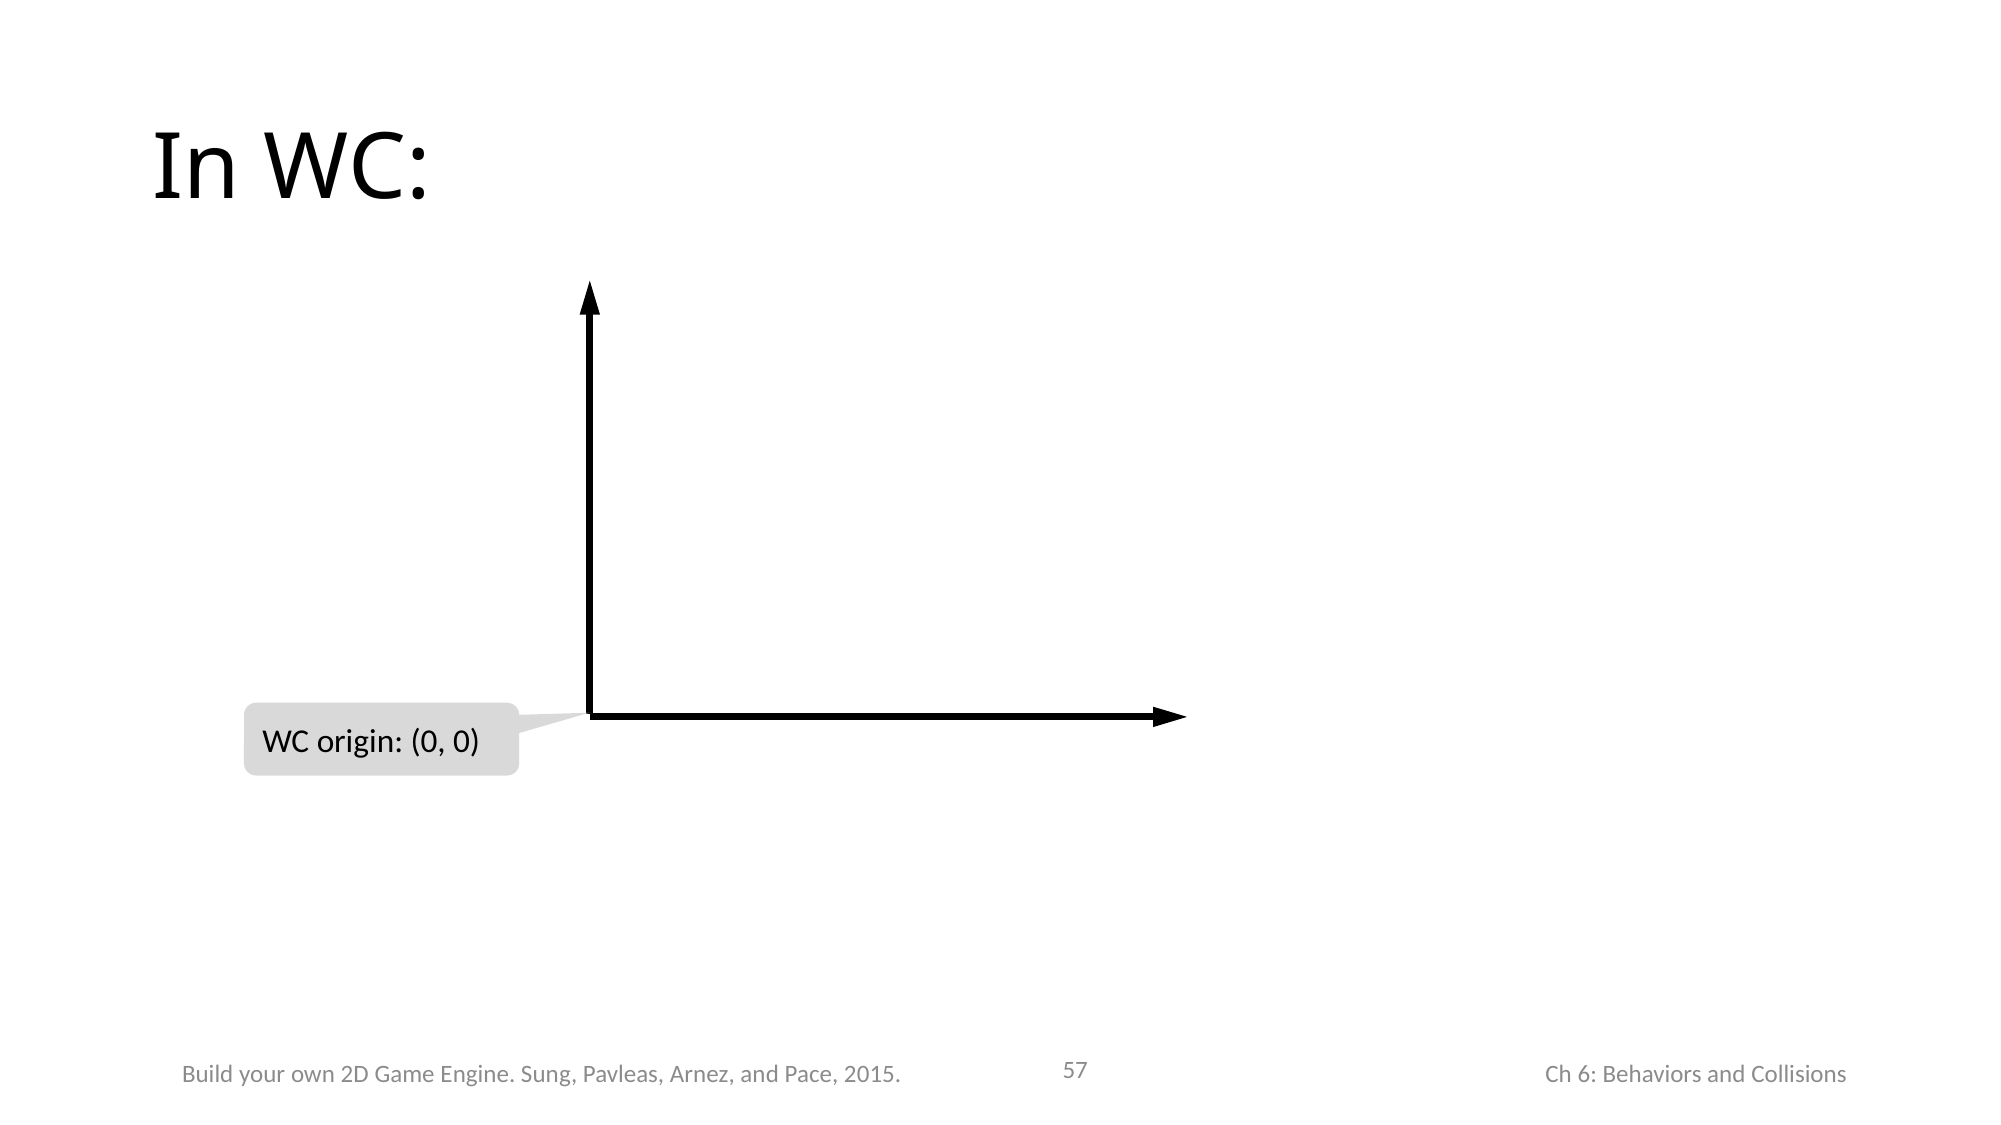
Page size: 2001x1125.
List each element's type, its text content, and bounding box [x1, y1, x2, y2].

title In WC: [137, 59, 1863, 278]
text_box WC origin: (0, 0) [242, 701, 589, 777]
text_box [589, 280, 1187, 717]
